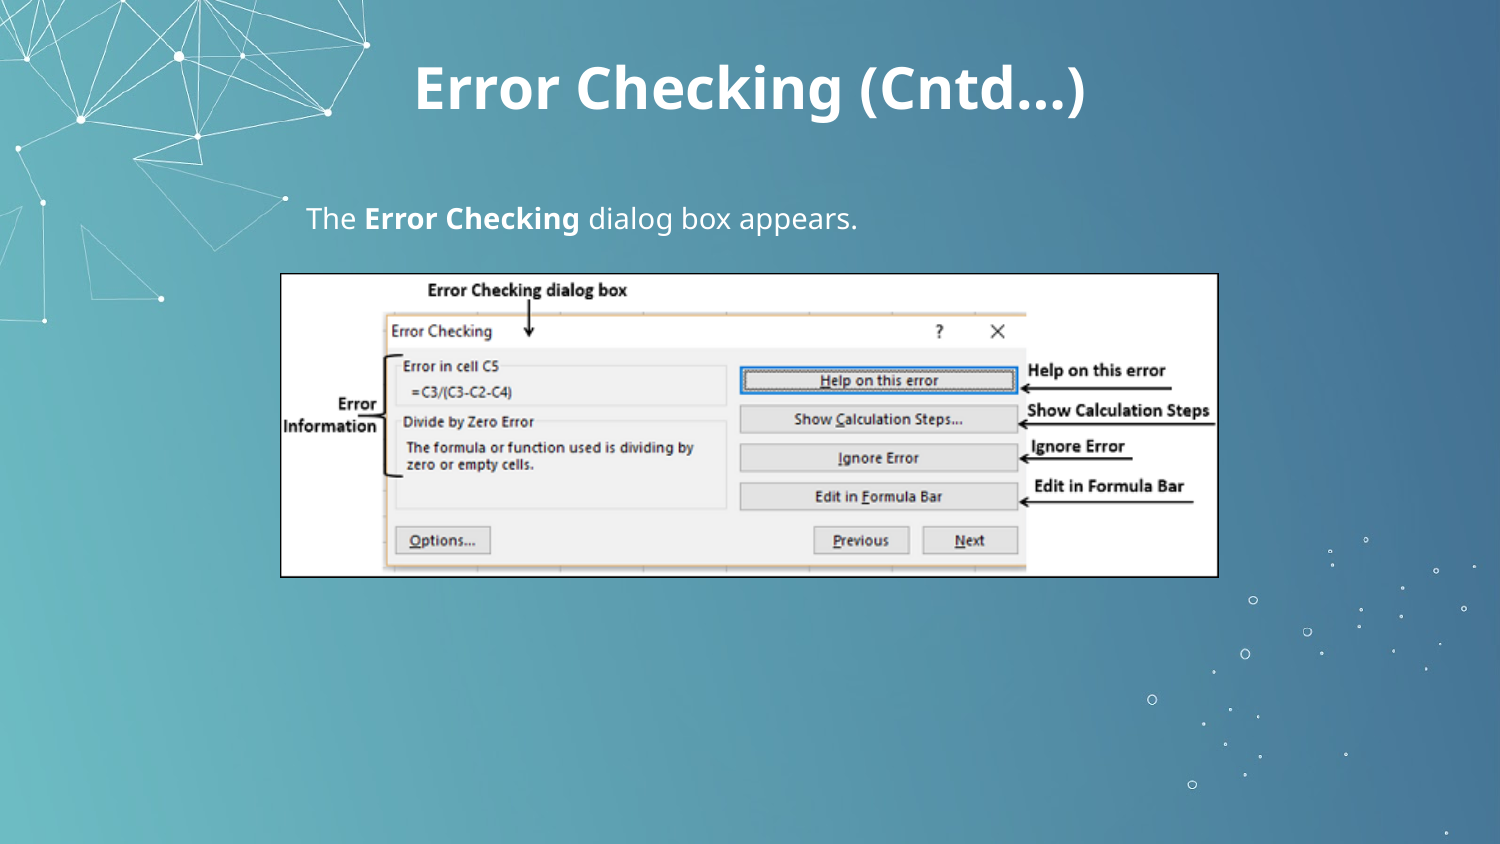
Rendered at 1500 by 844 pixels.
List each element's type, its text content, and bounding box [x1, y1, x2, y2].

picture [0, 0, 1500, 844]
title Error Checking (Cntd…) [322, 36, 1178, 150]
text_box The Error Checking dialog box appears. [291, 192, 1208, 266]
